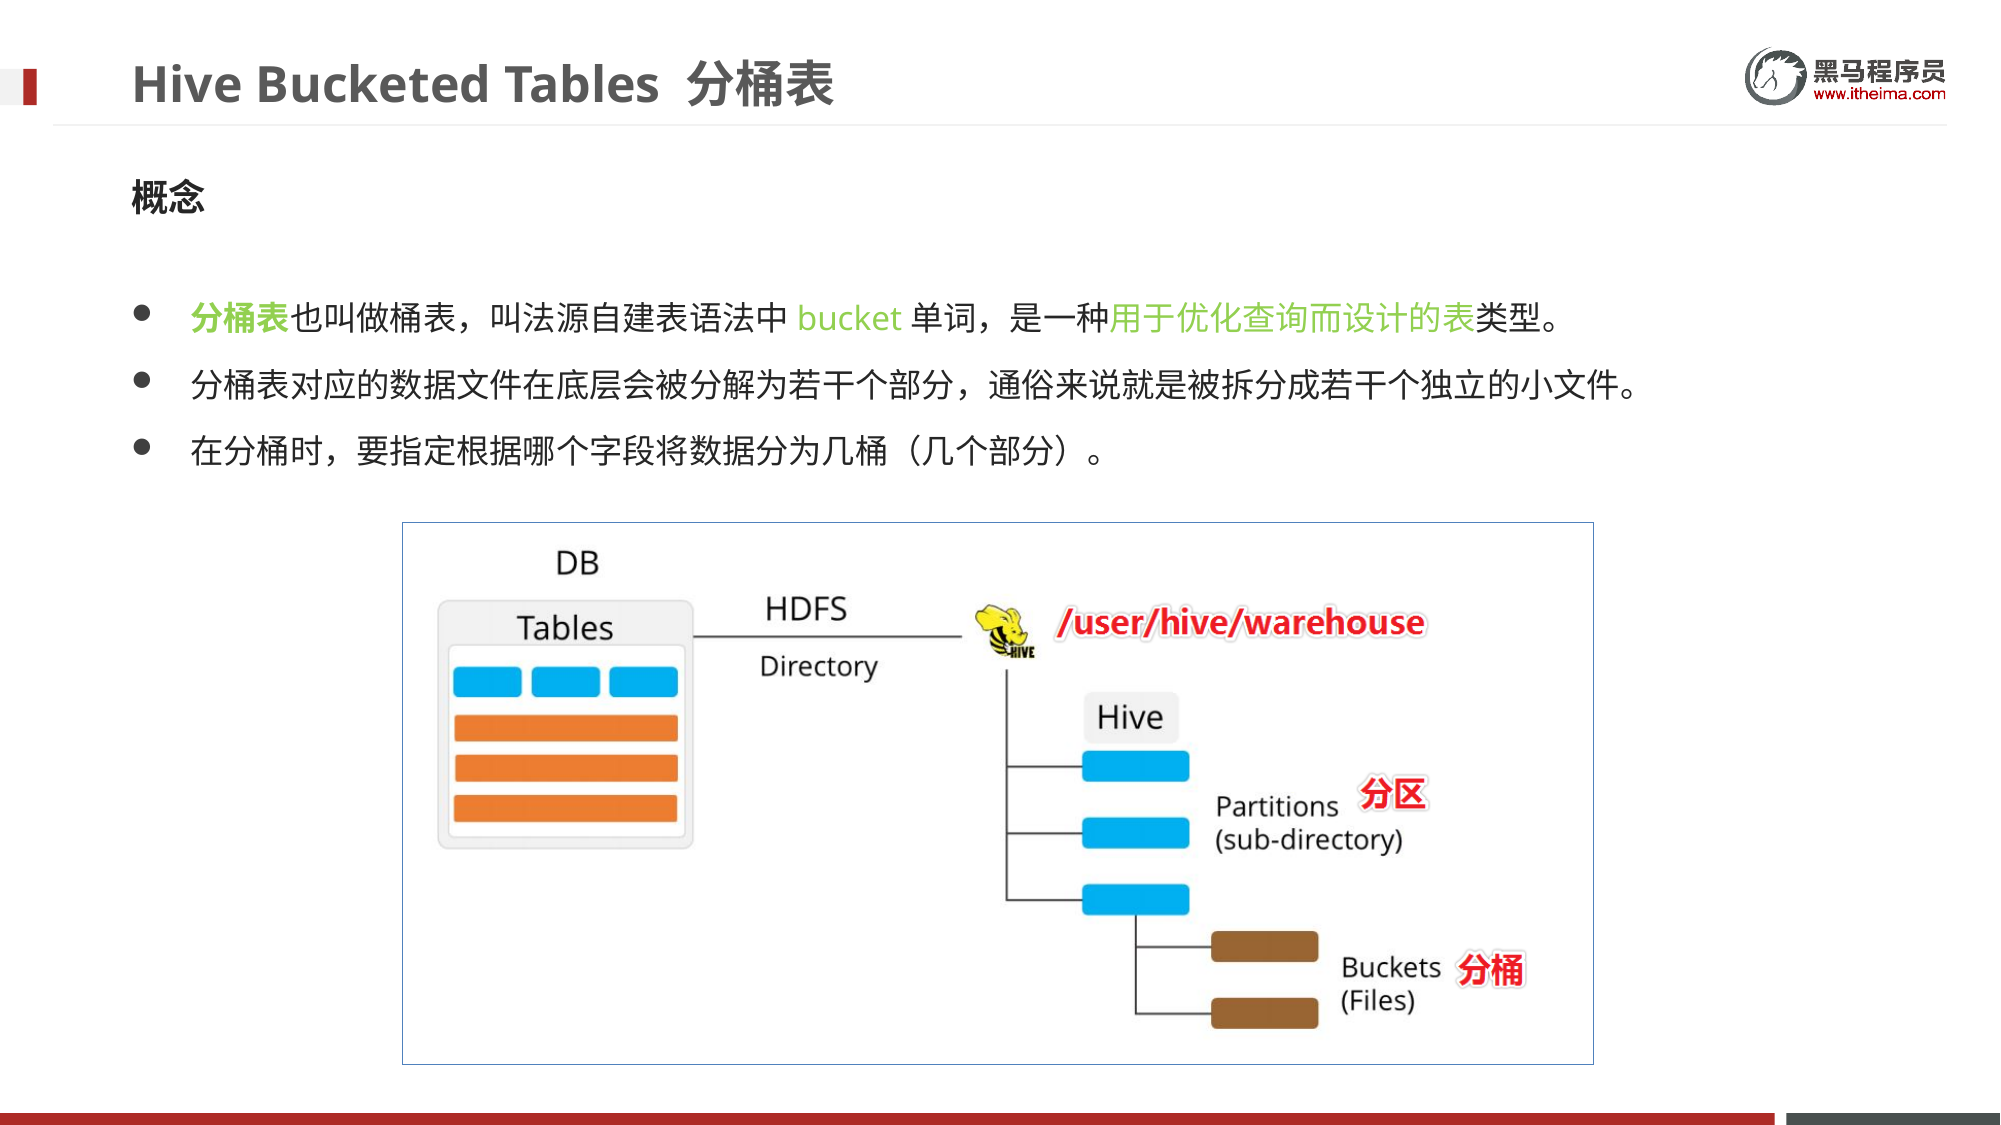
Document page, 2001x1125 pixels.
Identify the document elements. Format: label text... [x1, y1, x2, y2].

list 概念 [116, 154, 1880, 239]
picture [1744, 46, 1946, 106]
title Hive Bucketed Tables 分桶表 [116, 40, 1556, 125]
picture [402, 522, 1595, 1065]
list 分桶表也叫做桶表，叫法源自建表语法中bucket单词，是一种用于优化查询而设计的表类型。 分桶表对应的数据文件在底层会被分解为若干个部分，通俗来说就是被拆分成若干个独立的小文件。 在分桶时，要指定根据哪个字段将数据分为几桶（几个部分）。 [116, 270, 1880, 963]
